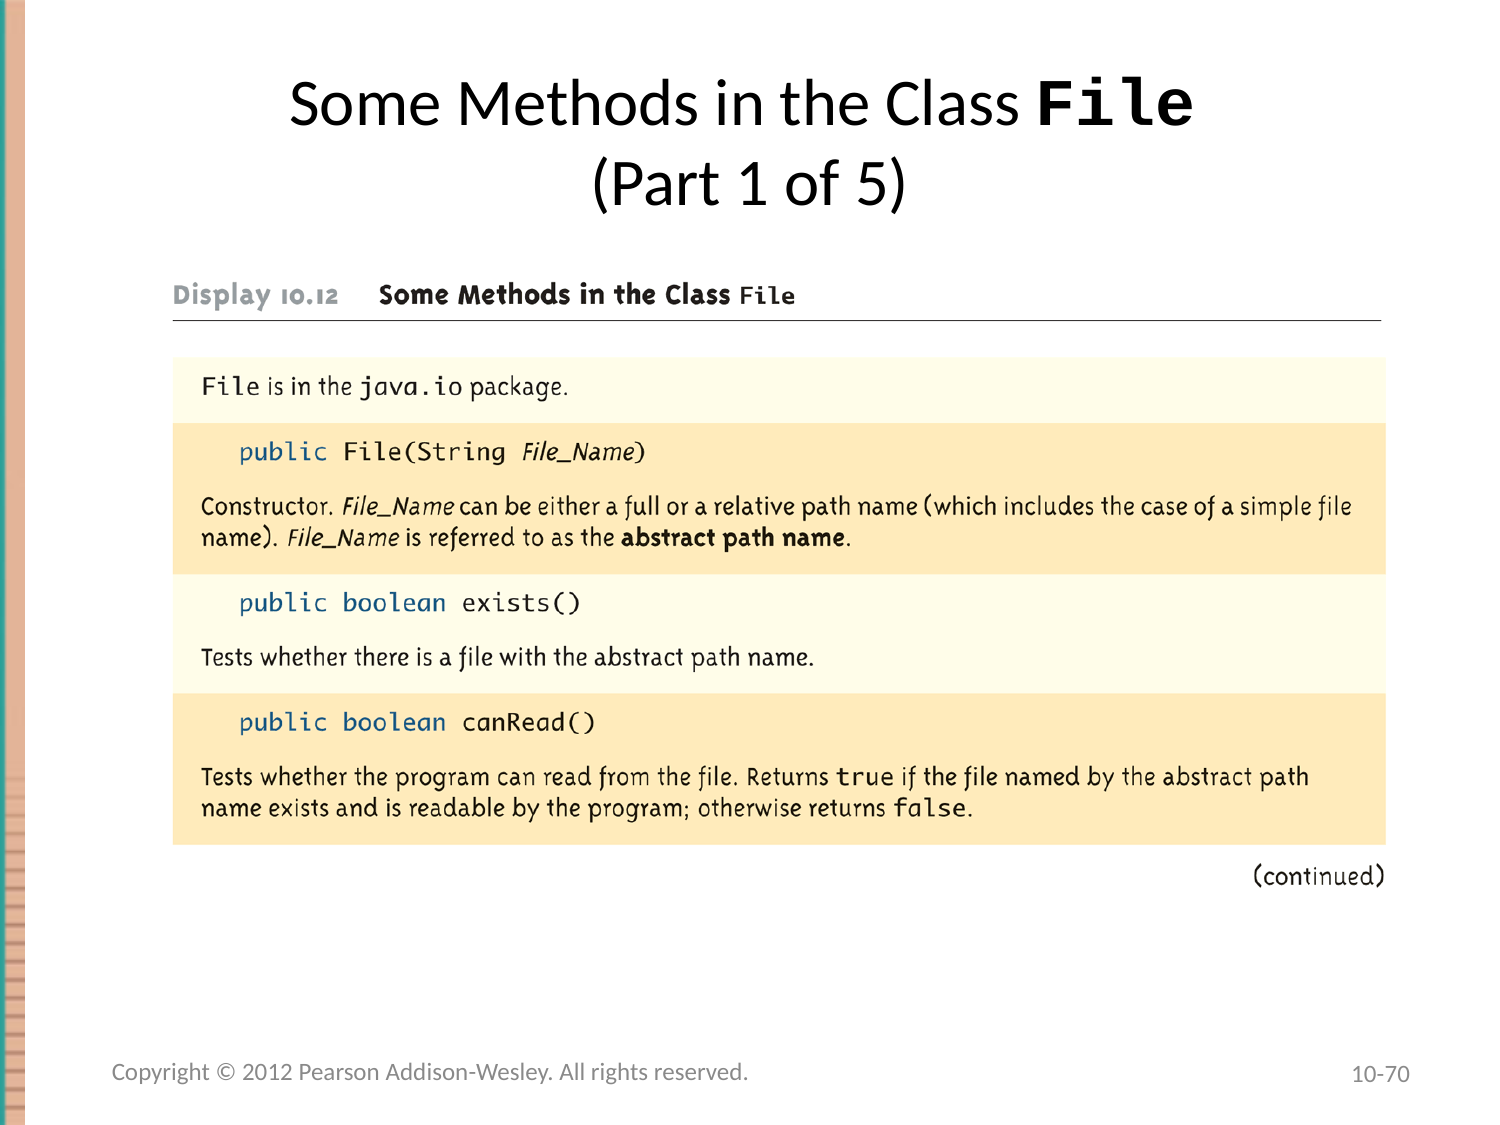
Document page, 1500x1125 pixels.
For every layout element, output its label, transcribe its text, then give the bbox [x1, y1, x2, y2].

picture [0, 0, 25, 1125]
title Some Methods in the Class File (Part 1 of 5) [74, 44, 1426, 233]
footer Copyright © 2012 Pearson Addison-Wesley. All rights reserved. [75, 1040, 788, 1100]
slide_number 10-70 [1074, 1042, 1425, 1103]
picture [141, 266, 1417, 904]
